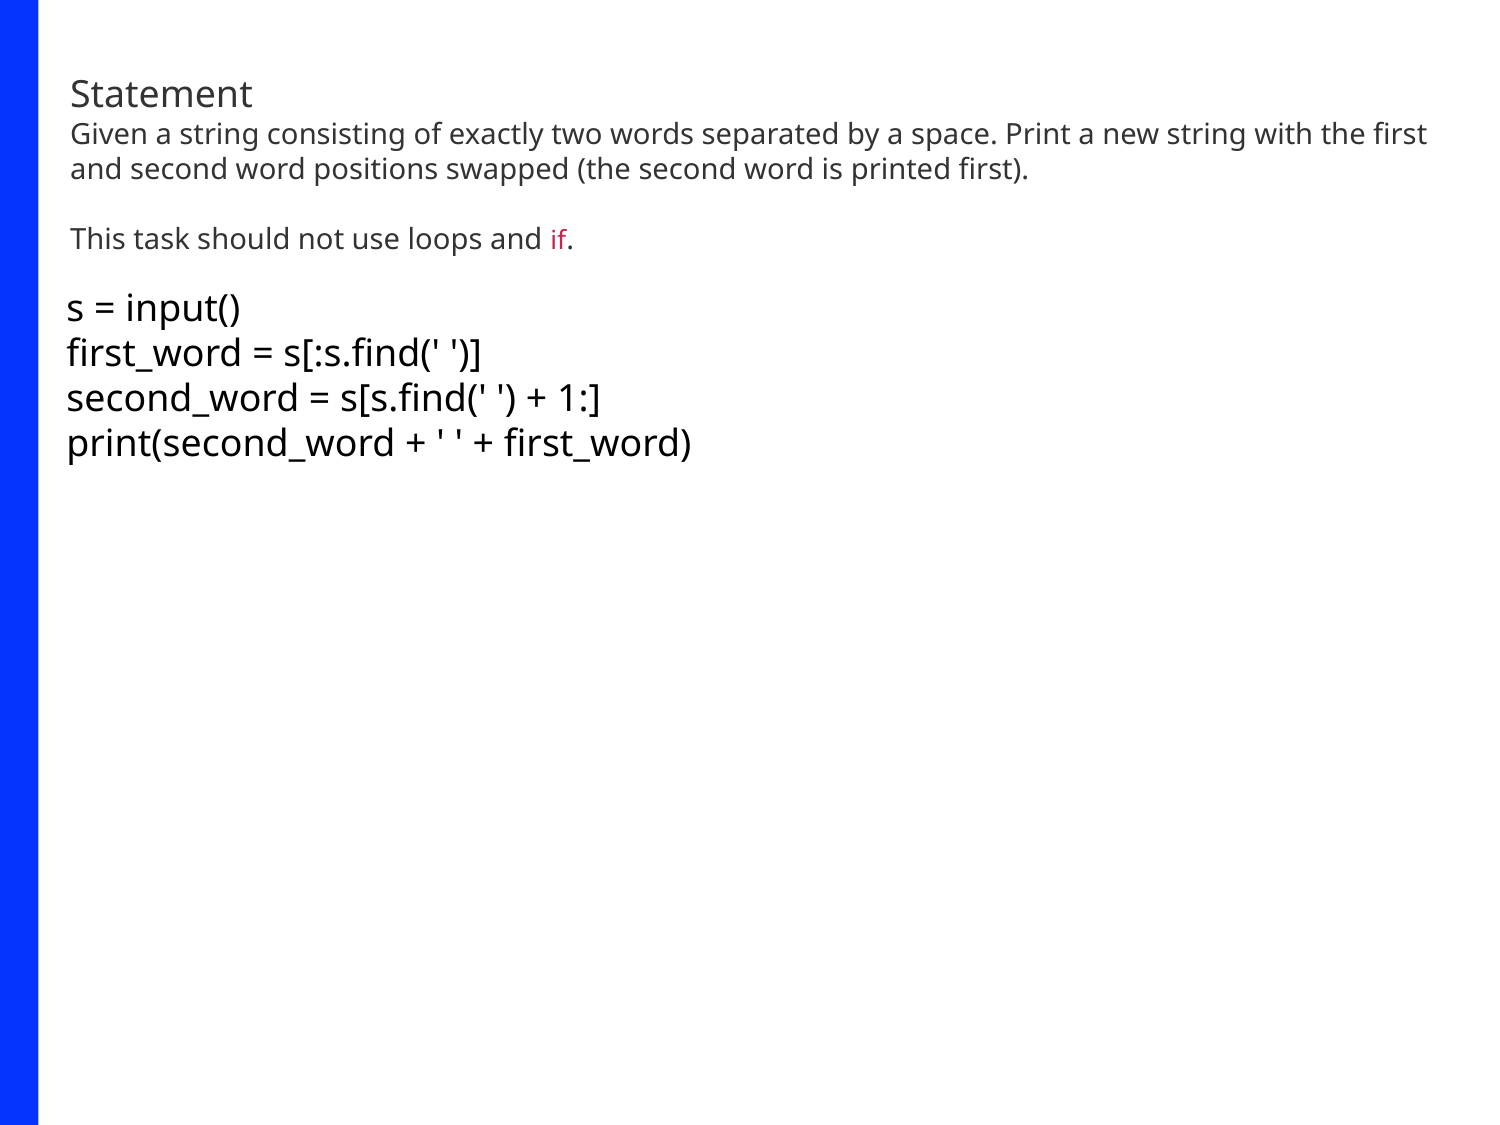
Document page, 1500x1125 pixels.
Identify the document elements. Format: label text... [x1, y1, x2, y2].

text_box Statement Given a string consisting of exactly two words separated by a space. Print a new string with the first and second word positions swapped (the second word is printed first). This task should not use loops and if. [62, 62, 1477, 263]
text_box s = input() first_word = s[:s.find(' ')] second_word = s[s.find(' ') + 1:] print(second_word + ' ' + first_word) [58, 276, 700, 472]
